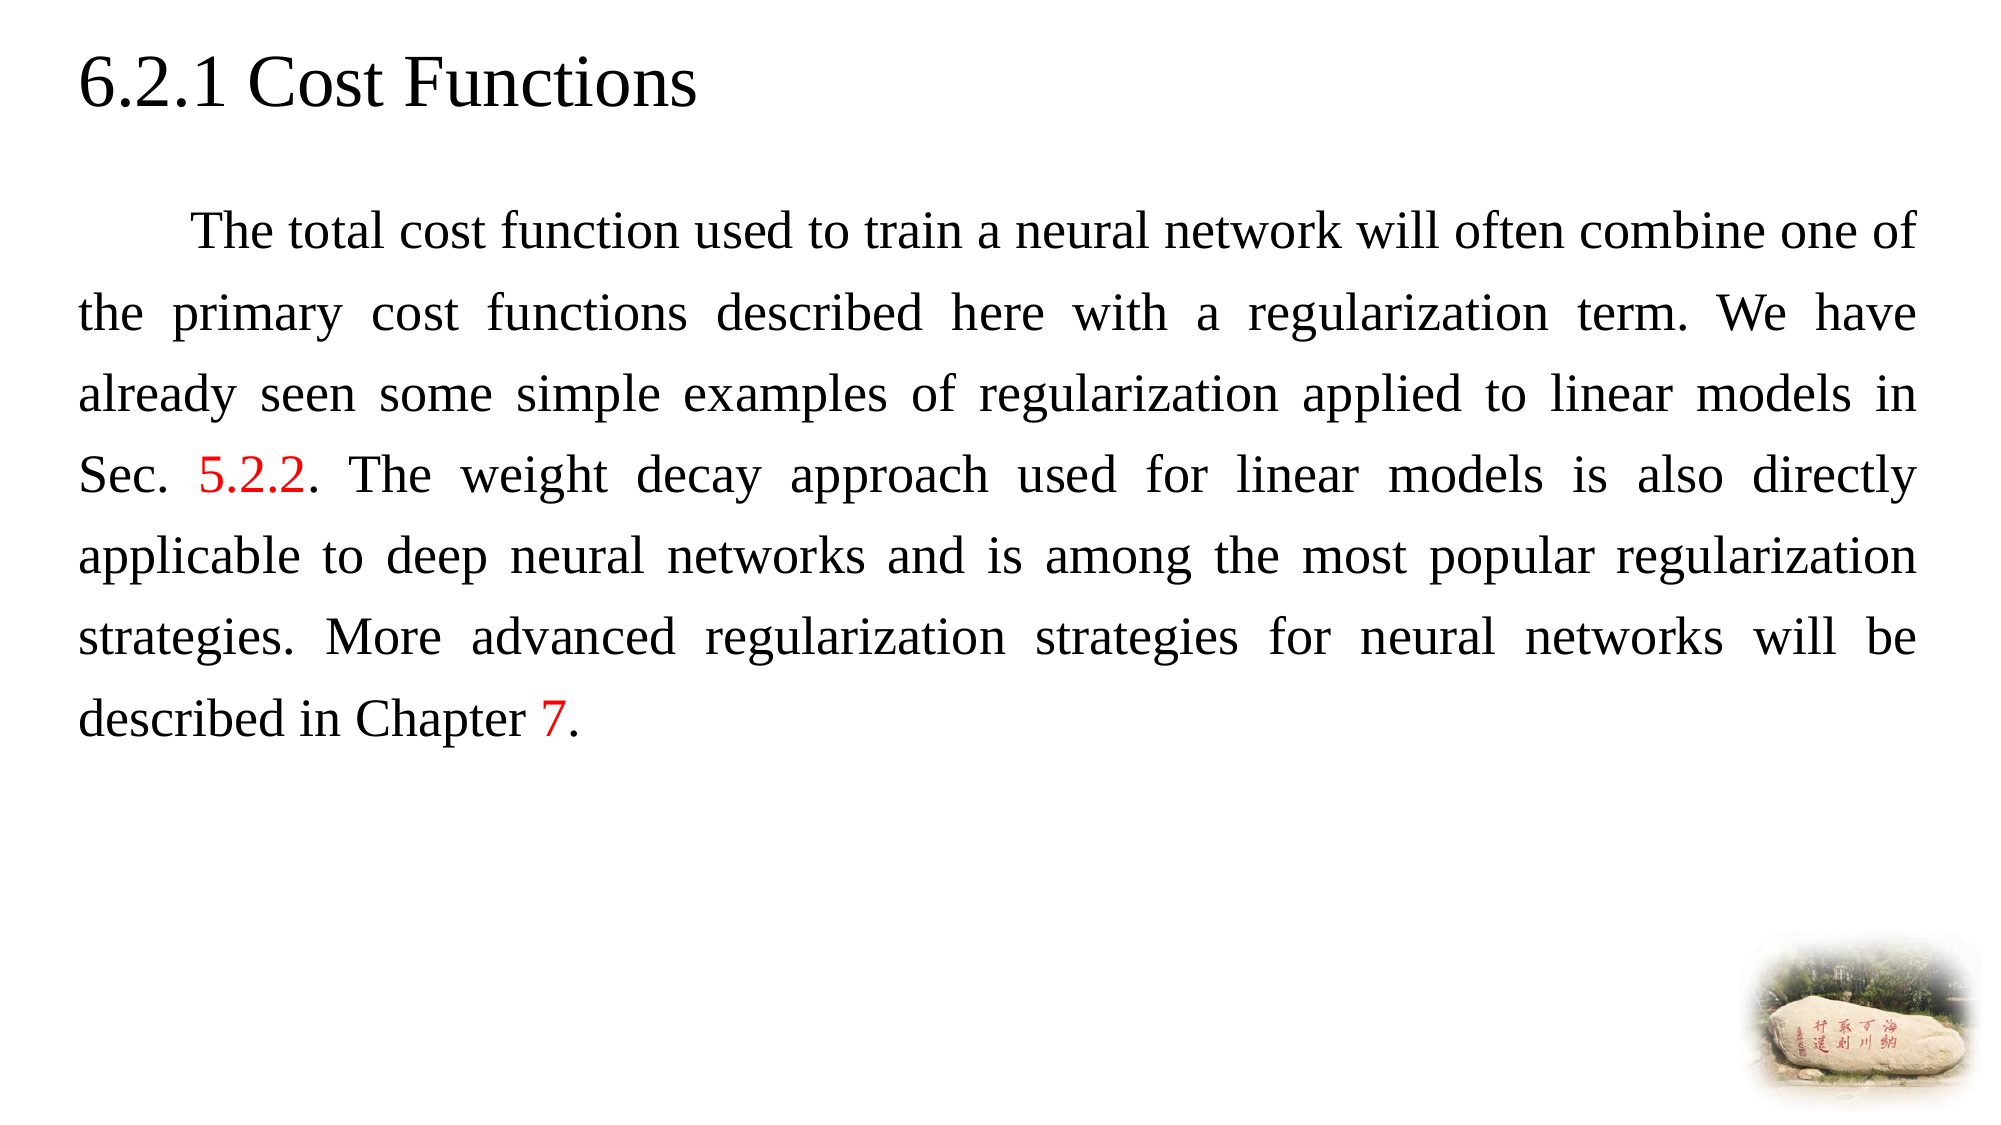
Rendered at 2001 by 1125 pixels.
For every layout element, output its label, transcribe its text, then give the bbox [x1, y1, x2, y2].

list The total cost function used to train a neural network will often combine one of the primary cost functions described here with a regularization term. We have already seen some simple examples of regularization applied to linear models in Sec. 5.2.2. The weight decay approach used for linear models is also directly applicable to deep neural networks and is among the most popular regularization strategies. More advanced regularization strategies for neural networks will be described in Chapter 7. [63, 171, 1936, 1014]
picture [1740, 927, 1985, 1112]
title 6.2.1 Cost Functions [63, 21, 1936, 142]
